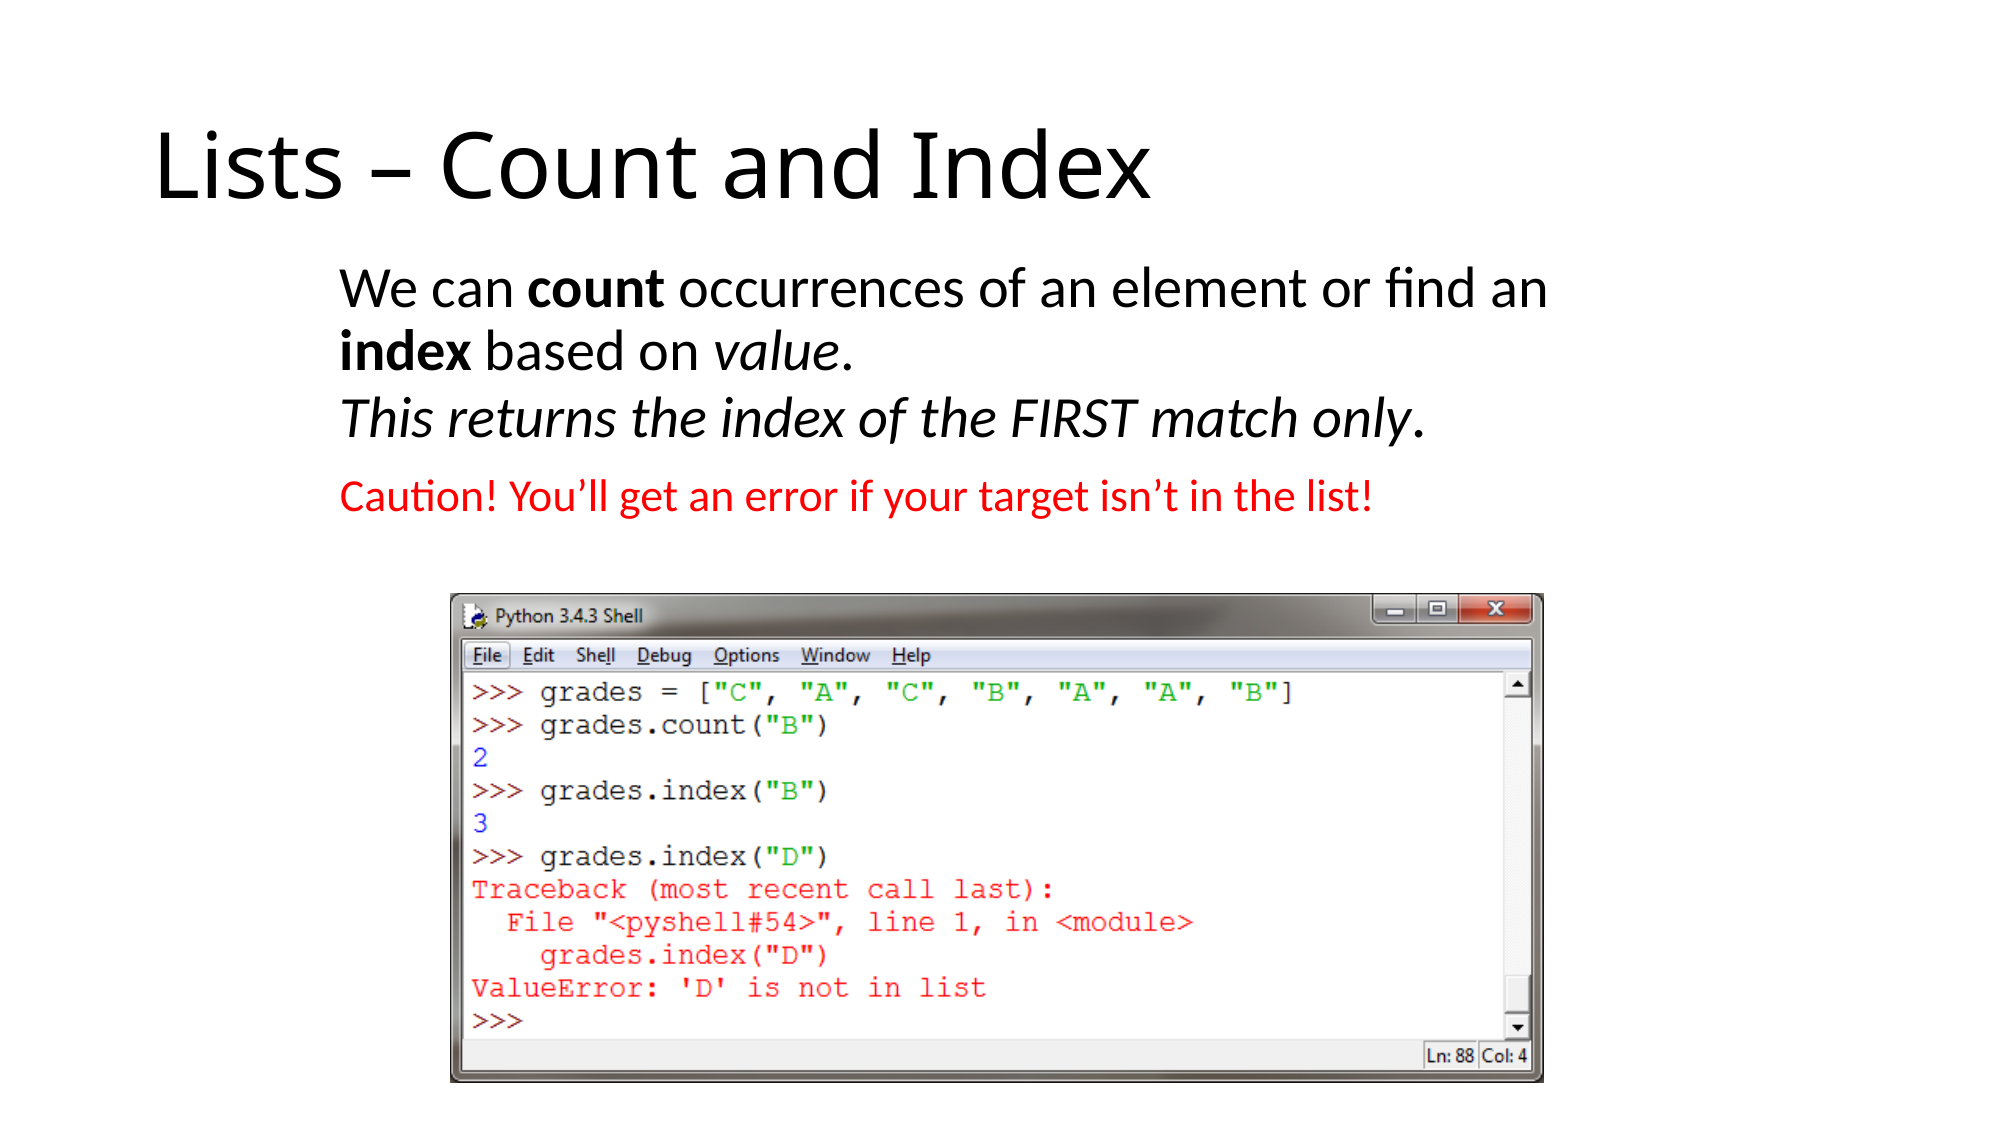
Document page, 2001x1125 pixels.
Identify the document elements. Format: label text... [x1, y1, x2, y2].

picture [449, 593, 1544, 1083]
title Lists – Count and Index [137, 59, 1863, 278]
list We can count occurrences of an element or find an index based on value. This returns the index of the FIRST match only. Caution! You’ll get an error if your target isn’t in the list! [324, 249, 1675, 1050]
